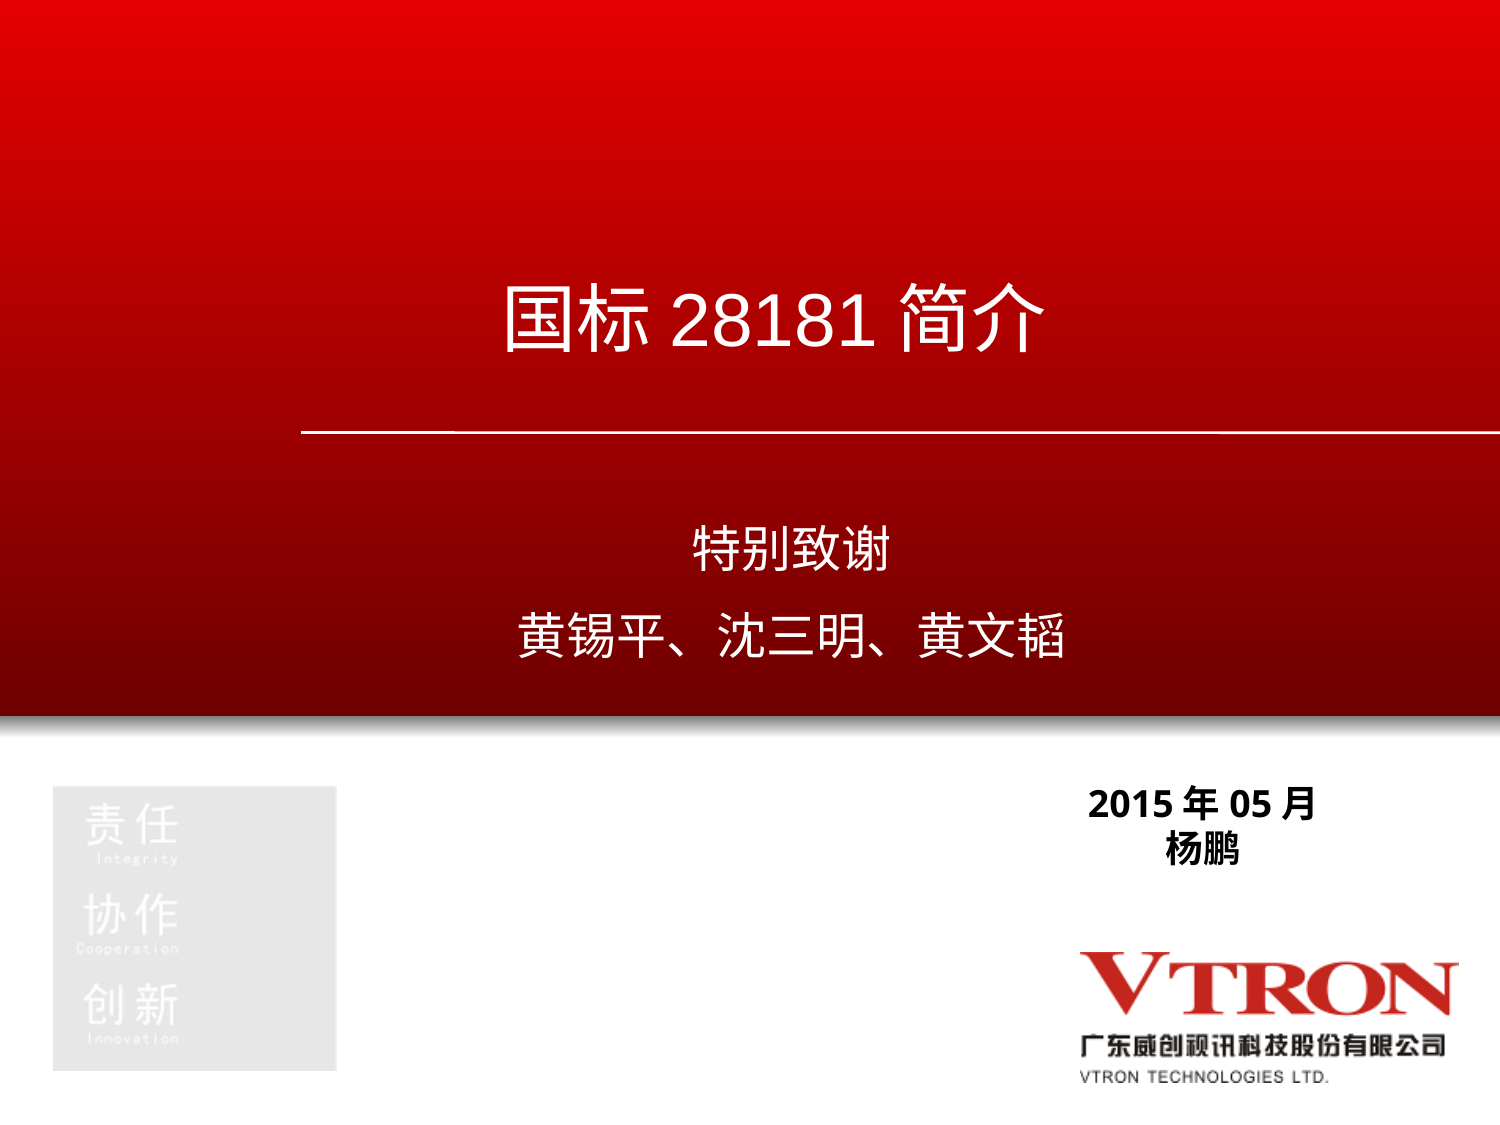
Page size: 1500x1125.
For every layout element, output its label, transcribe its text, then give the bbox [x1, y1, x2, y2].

picture [1080, 952, 1459, 1083]
subtitle 特别致谢 黄锡平、沈三明、黄文韬 [383, 491, 1199, 610]
text_box 2015年05月 杨鹏 [937, 772, 1470, 878]
picture [53, 786, 337, 1071]
title 国标28181简介 [123, 196, 1424, 438]
